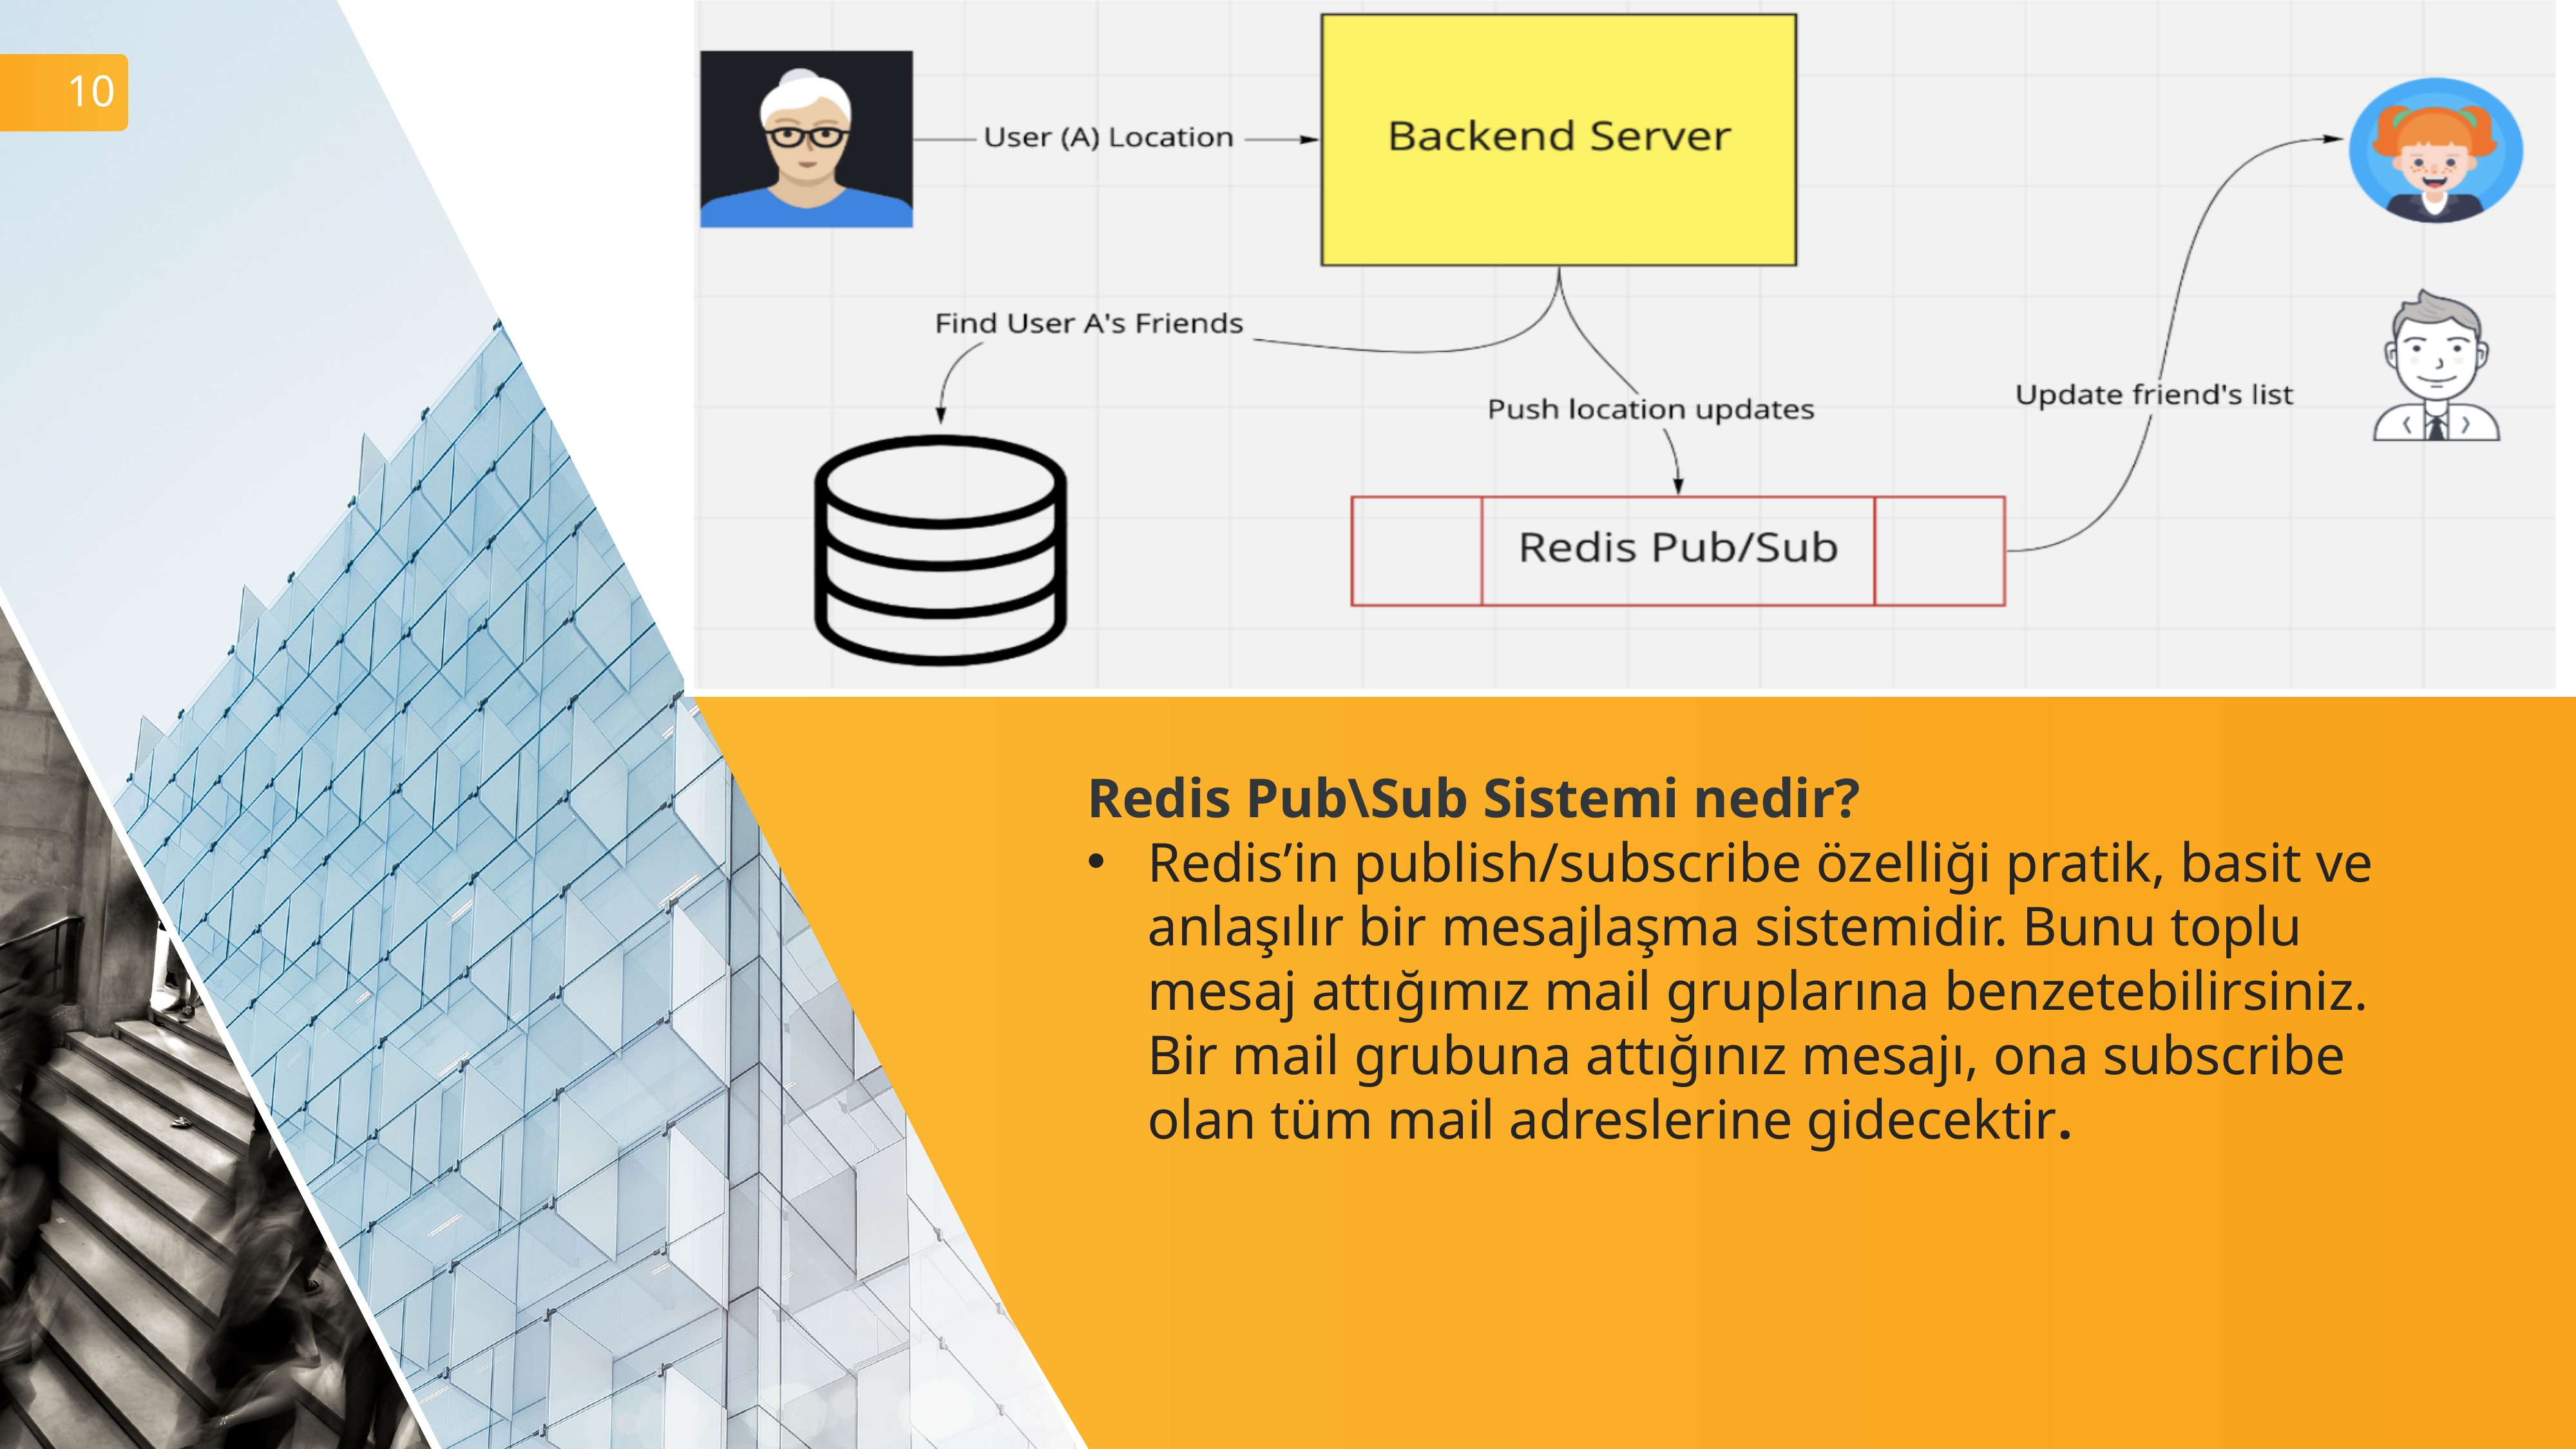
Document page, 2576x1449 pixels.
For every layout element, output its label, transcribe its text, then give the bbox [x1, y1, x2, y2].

text_box [1078, 697, 2576, 1449]
text_box Redis Pub\Sub Sistemi nedir? Redis’in publish/subscribe özelliği pratik, basit ve anlaşılır bir mesajlaşma sistemidir. Bunu toplu mesaj attığımız mail gruplarına benzetebilirsiniz. Bir mail grubuna attığınız mesajı, ona subscribe olan tüm mail adreslerine gidecektir. [1078, 759, 2438, 1155]
picture [0, 0, 2576, 1449]
